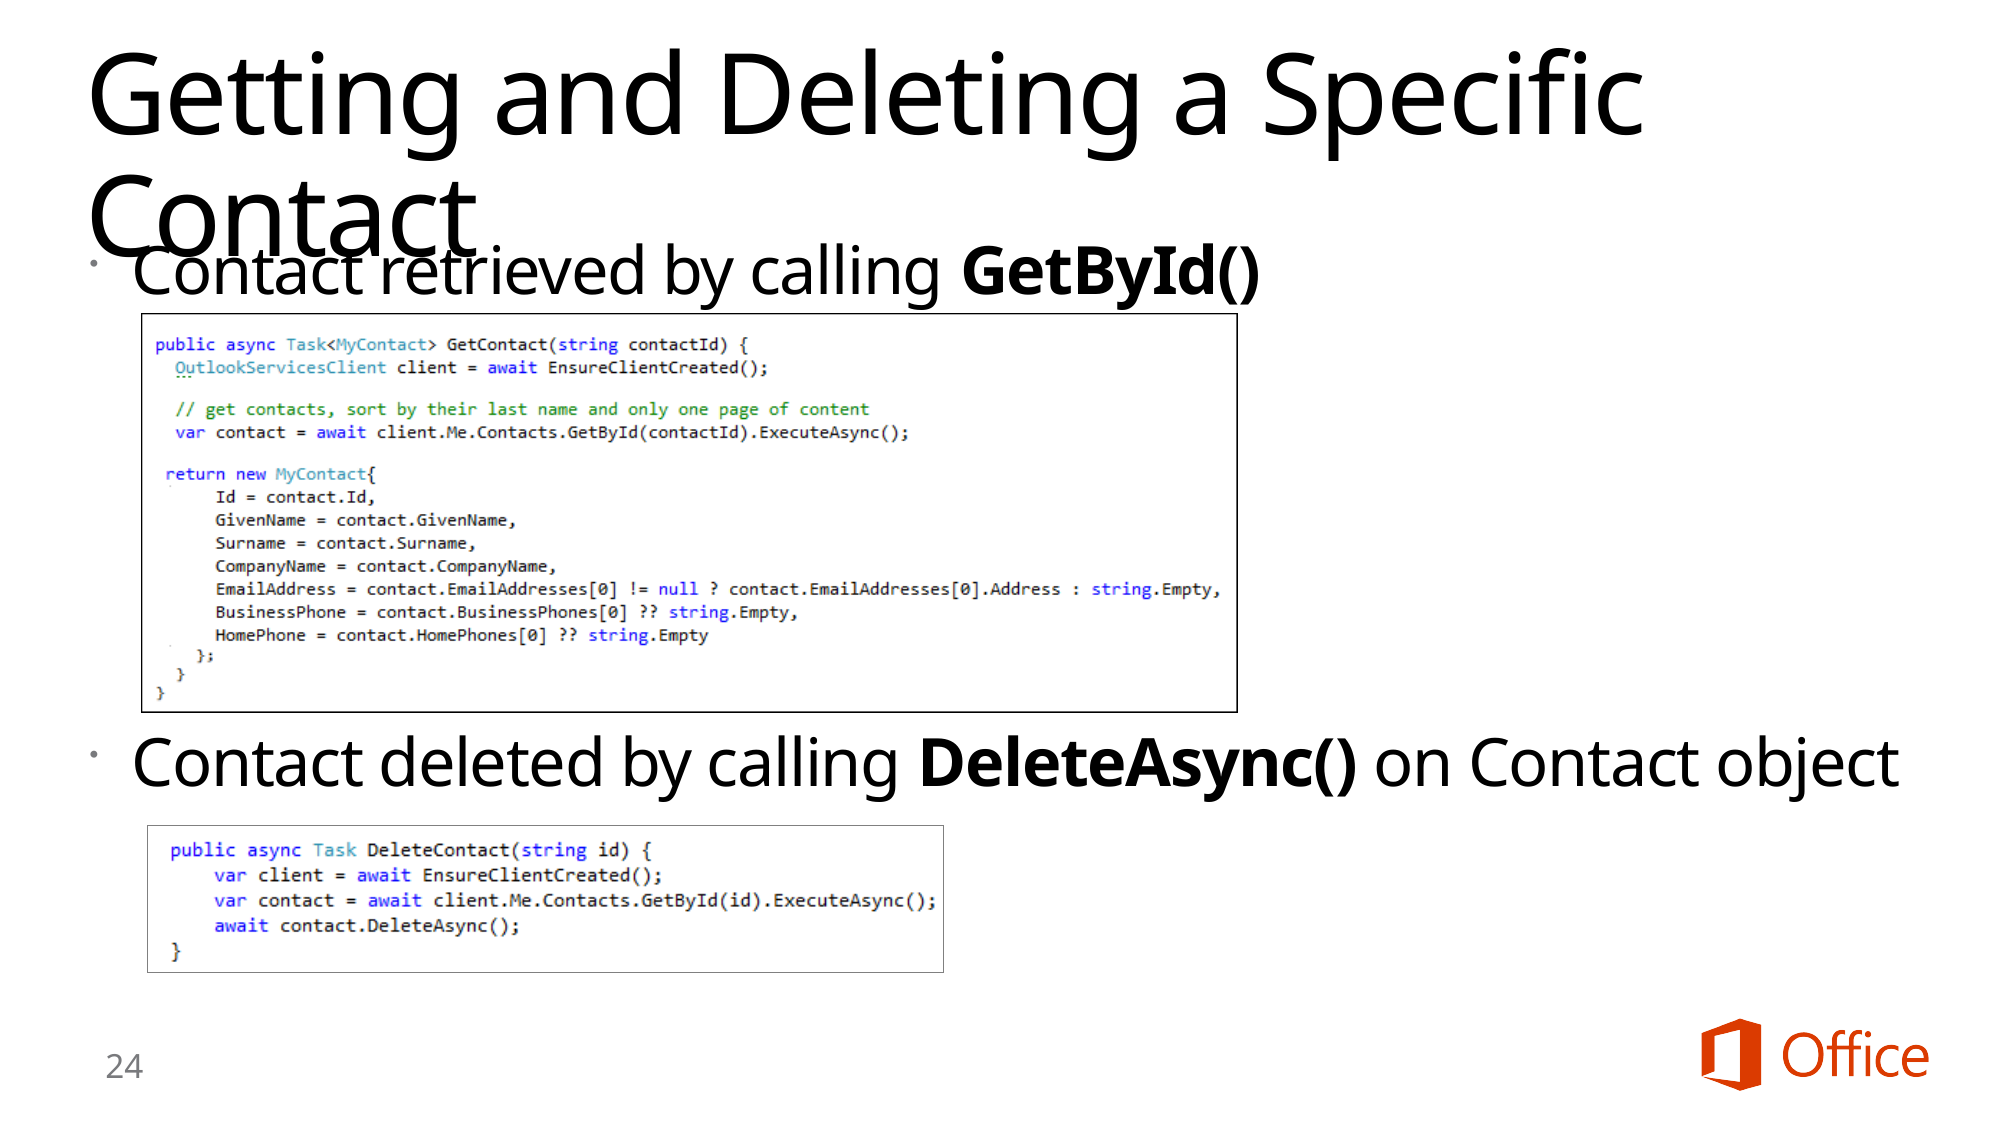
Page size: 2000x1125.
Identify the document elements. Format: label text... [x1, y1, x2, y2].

picture [141, 313, 1238, 714]
picture [1670, 987, 1960, 1122]
slide_number 24 [85, 1049, 178, 1086]
list Contact retrieved by calling GetById() Contact deleted by calling DeleteAsync() on Contact object [85, 237, 1914, 573]
title Getting and Deleting a Specific Contact [85, 37, 1914, 161]
picture [147, 825, 944, 973]
